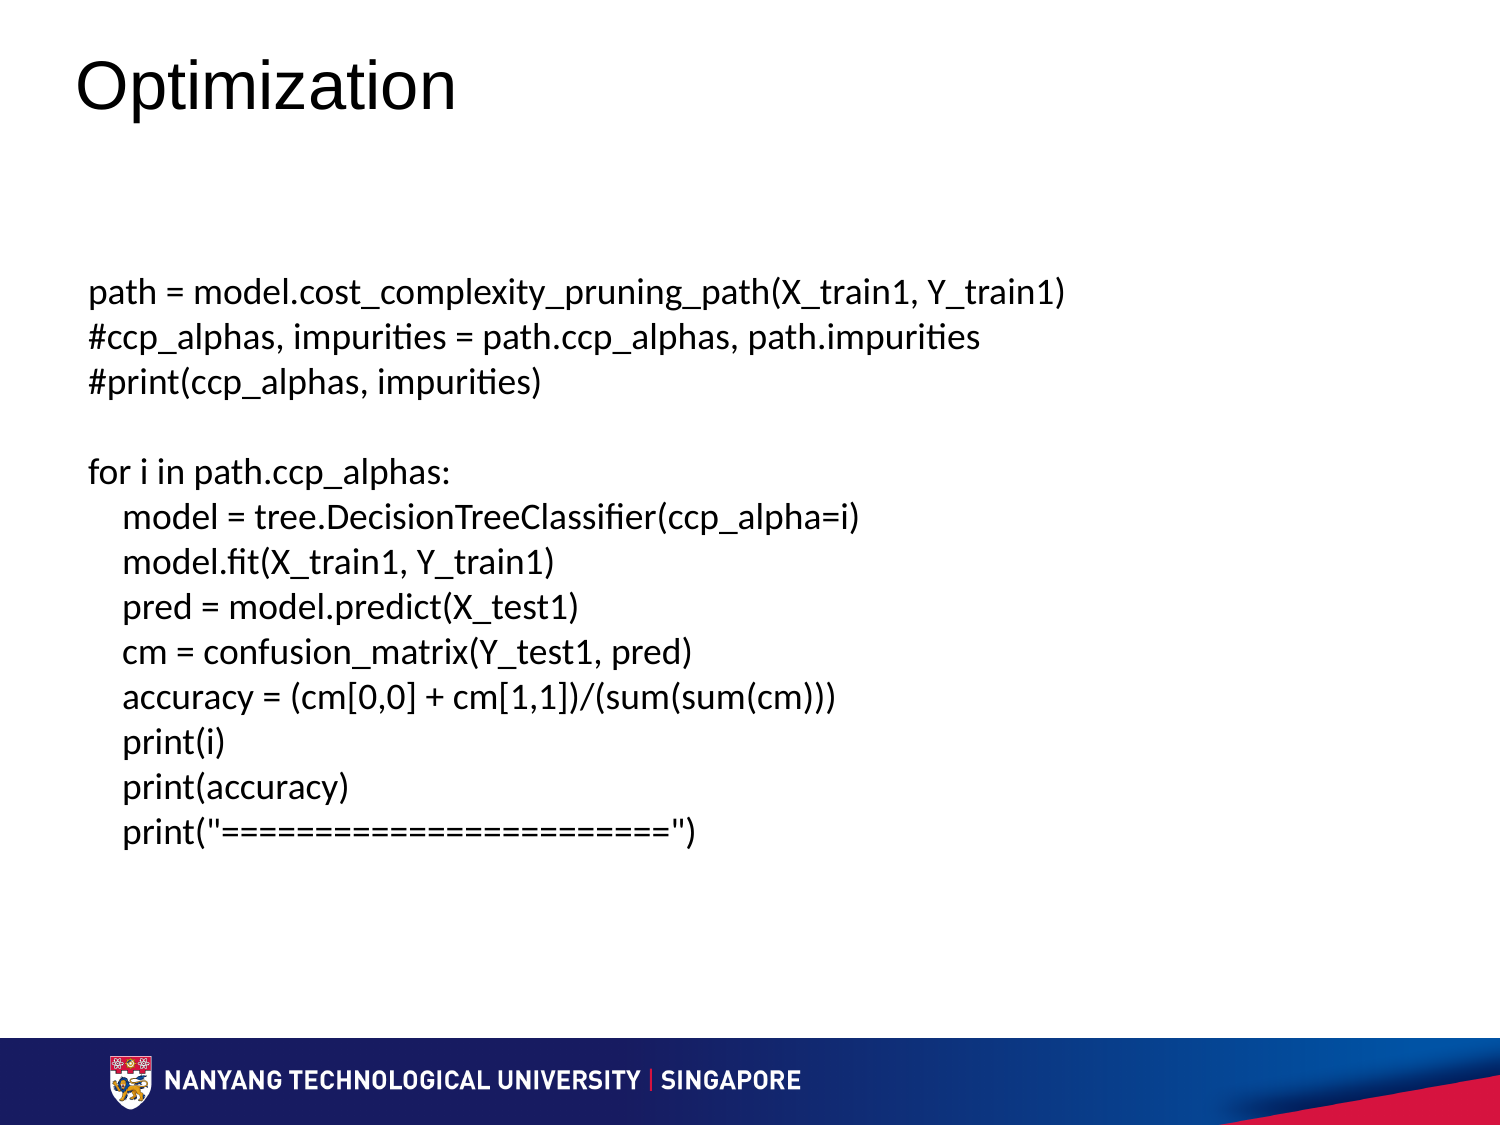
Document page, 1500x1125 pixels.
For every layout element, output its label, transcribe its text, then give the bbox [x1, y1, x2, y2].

picture [0, 1038, 1500, 1125]
text_box path = model.cost_complexity_pruning_path(X_train1, Y_train1) #ccp_alphas, impurities = path.ccp_alphas, path.impurities #print(ccp_alphas, impurities) for i in path.ccp_alphas: model = tree.DecisionTreeClassifier(ccp_alpha=i) model.fit(X_train1, Y_train1) pred = model.predict(X_test1) cm = confusion_matrix(Y_test1, pred) accuracy = (cm[0,0] + cm[1,1])/(sum(sum(cm))) print(i) print(accuracy) print("========================") [73, 259, 1246, 860]
text_box Optimization [60, 33, 1411, 221]
